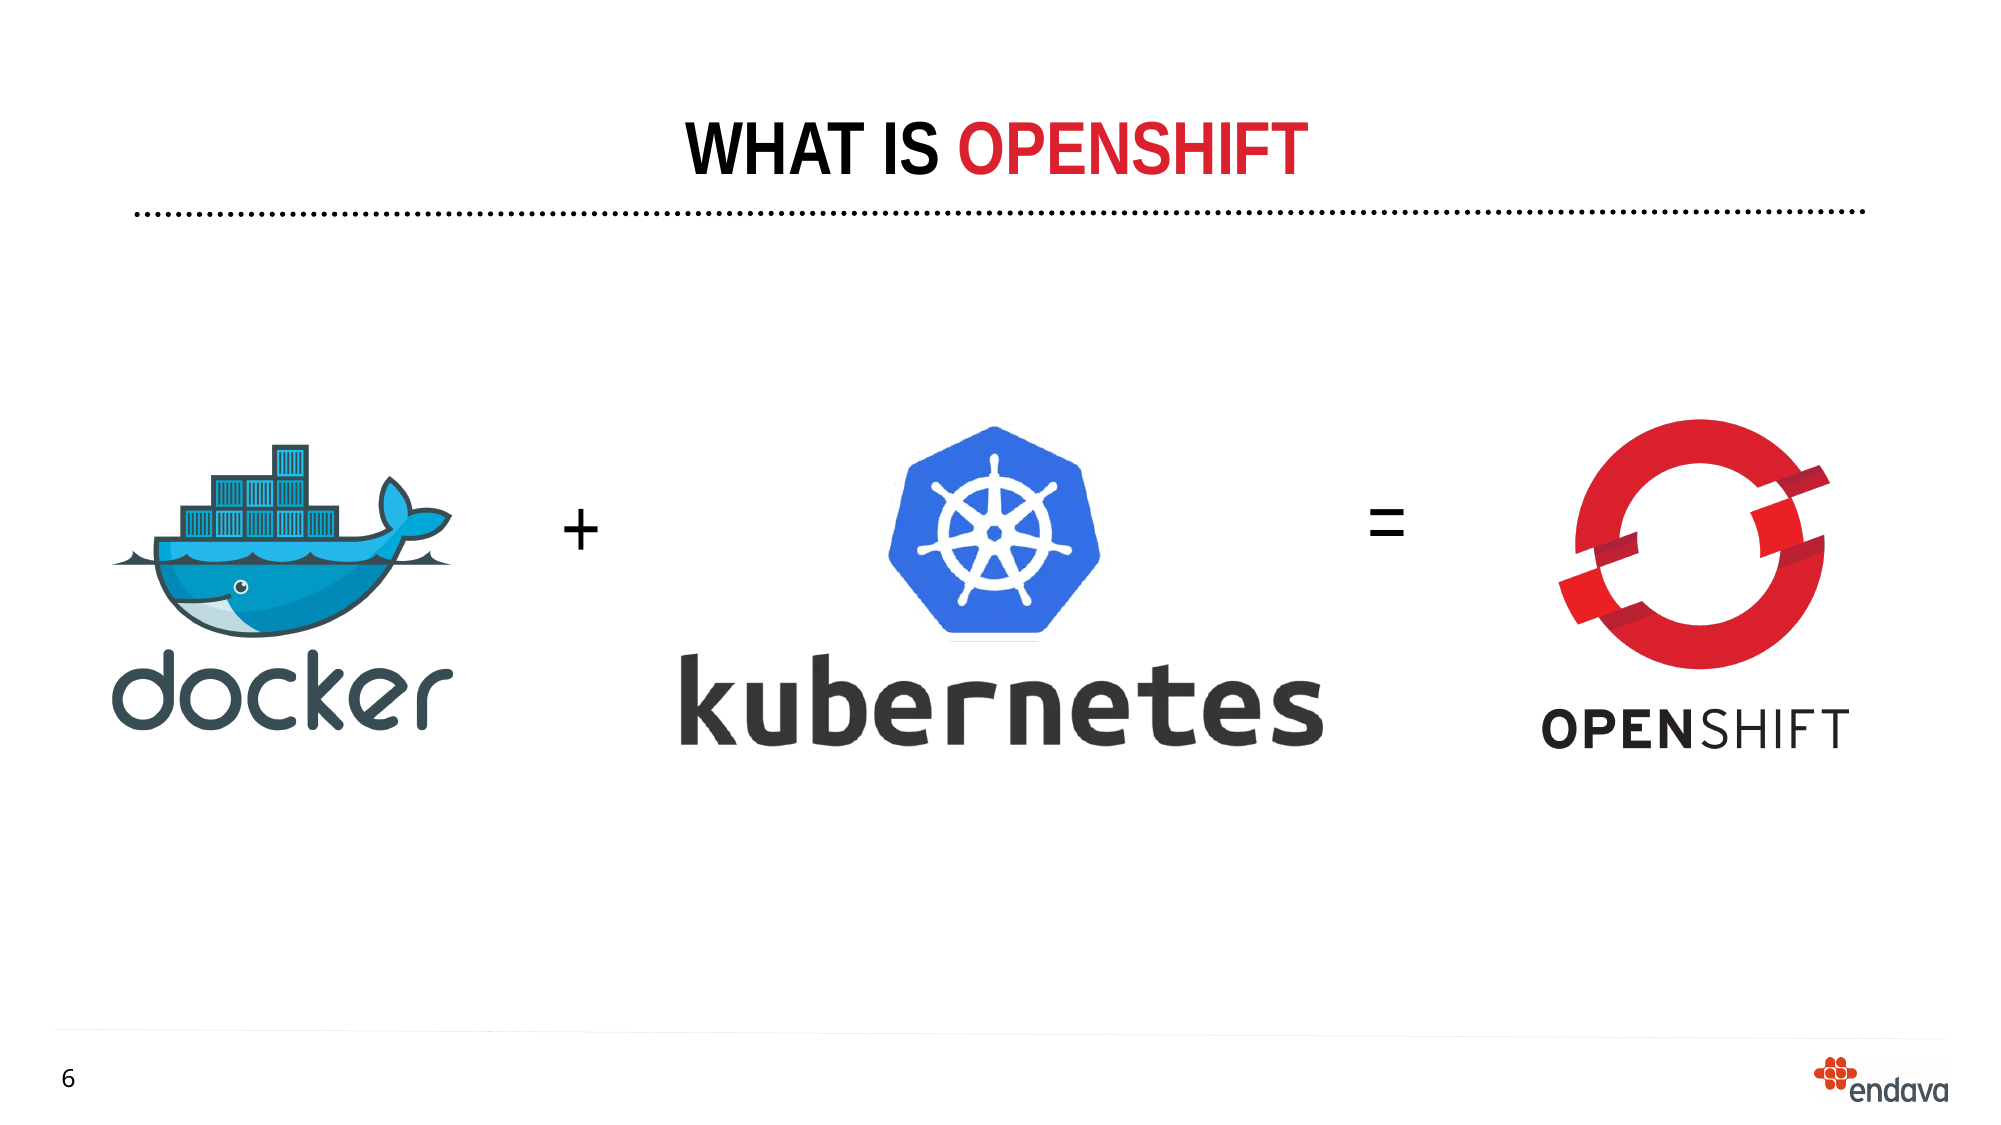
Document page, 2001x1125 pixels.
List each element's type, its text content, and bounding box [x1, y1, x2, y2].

picture [1533, 410, 1858, 758]
title What is Openshift [198, 26, 1812, 195]
text_box = [1347, 517, 1468, 645]
text_box + [541, 525, 662, 652]
picture [675, 413, 1323, 749]
picture [1814, 1057, 1948, 1102]
picture [49, 382, 513, 795]
